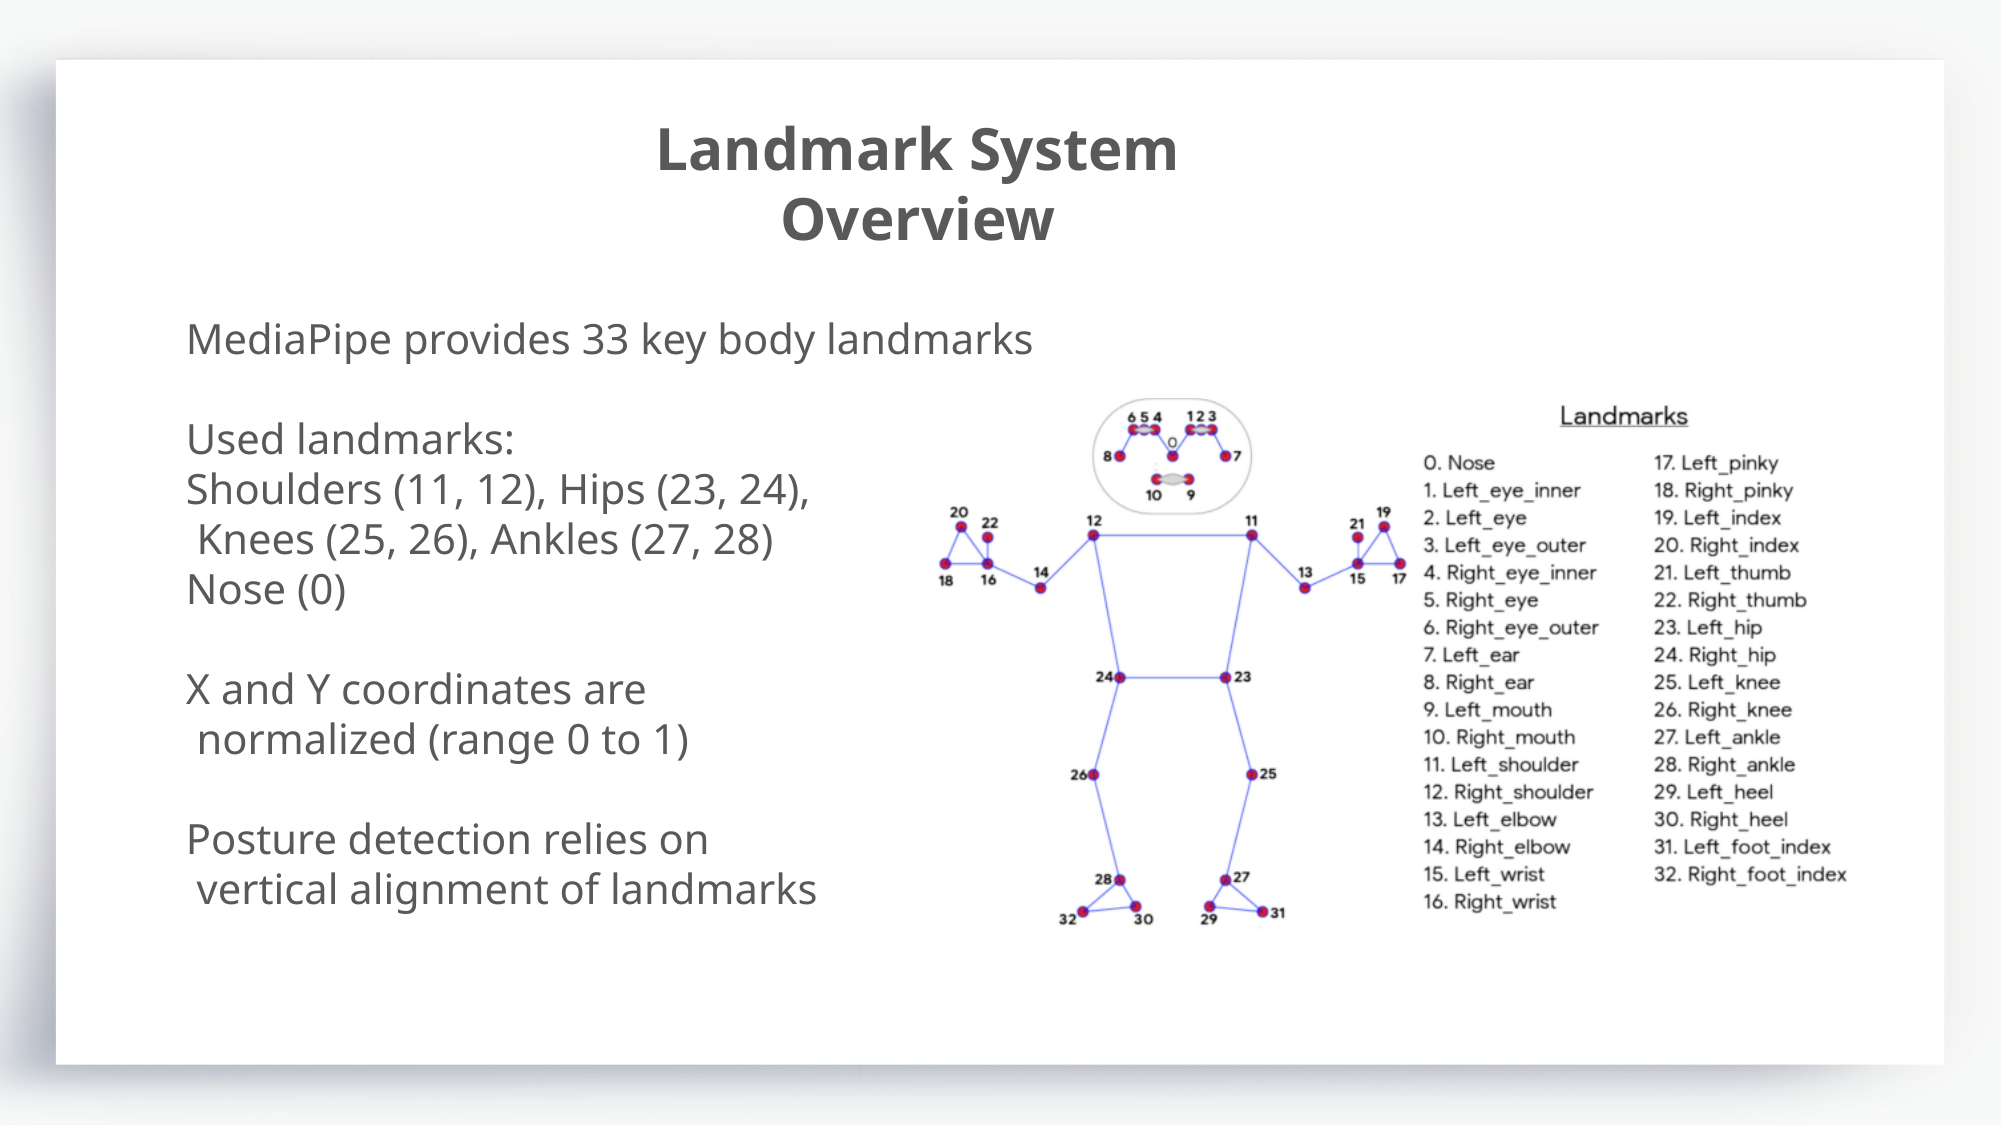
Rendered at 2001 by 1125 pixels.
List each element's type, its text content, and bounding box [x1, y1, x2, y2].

text_box [1607, 59, 1945, 1066]
text_box MediaPipe provides 33 key body landmarks Used landmarks: Shoulders (11, 12), Hips (23, 24), Knees (25, 26), Ankles (27, 28) Nose (0) X and Y coordinates are normalized (range 0 to 1) Posture detection relies on vertical alignment of landmarks [171, 305, 356, 955]
text_box [55, 59, 356, 1066]
picture [0, 0, 2000, 1125]
